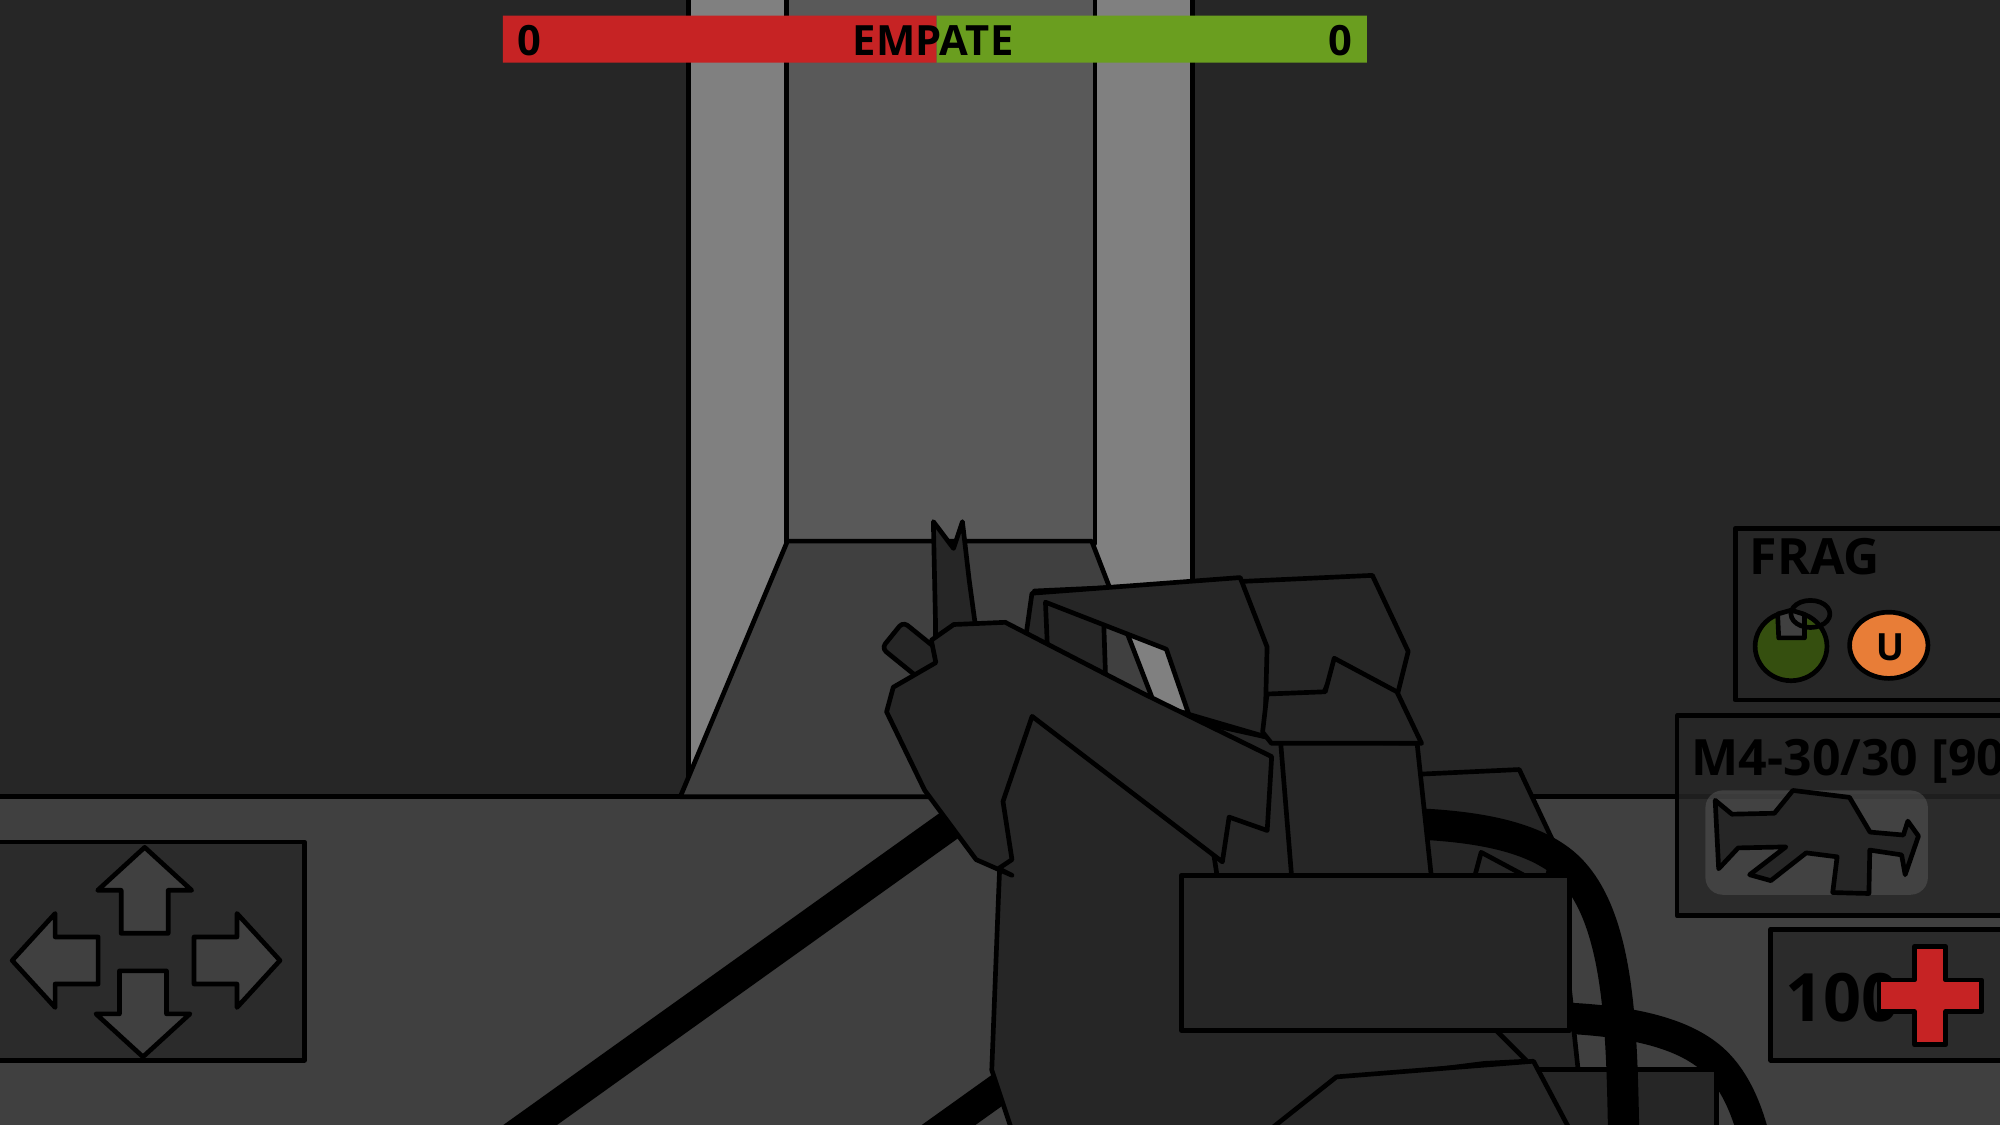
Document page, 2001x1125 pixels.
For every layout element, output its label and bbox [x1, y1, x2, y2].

text_box [1705, 790, 1929, 896]
text_box [1773, 928, 2000, 1063]
text_box [472, 521, 1626, 1125]
text_box [1626, 715, 1773, 1125]
text_box [1754, 600, 1831, 681]
text_box [0, 0, 2000, 1125]
